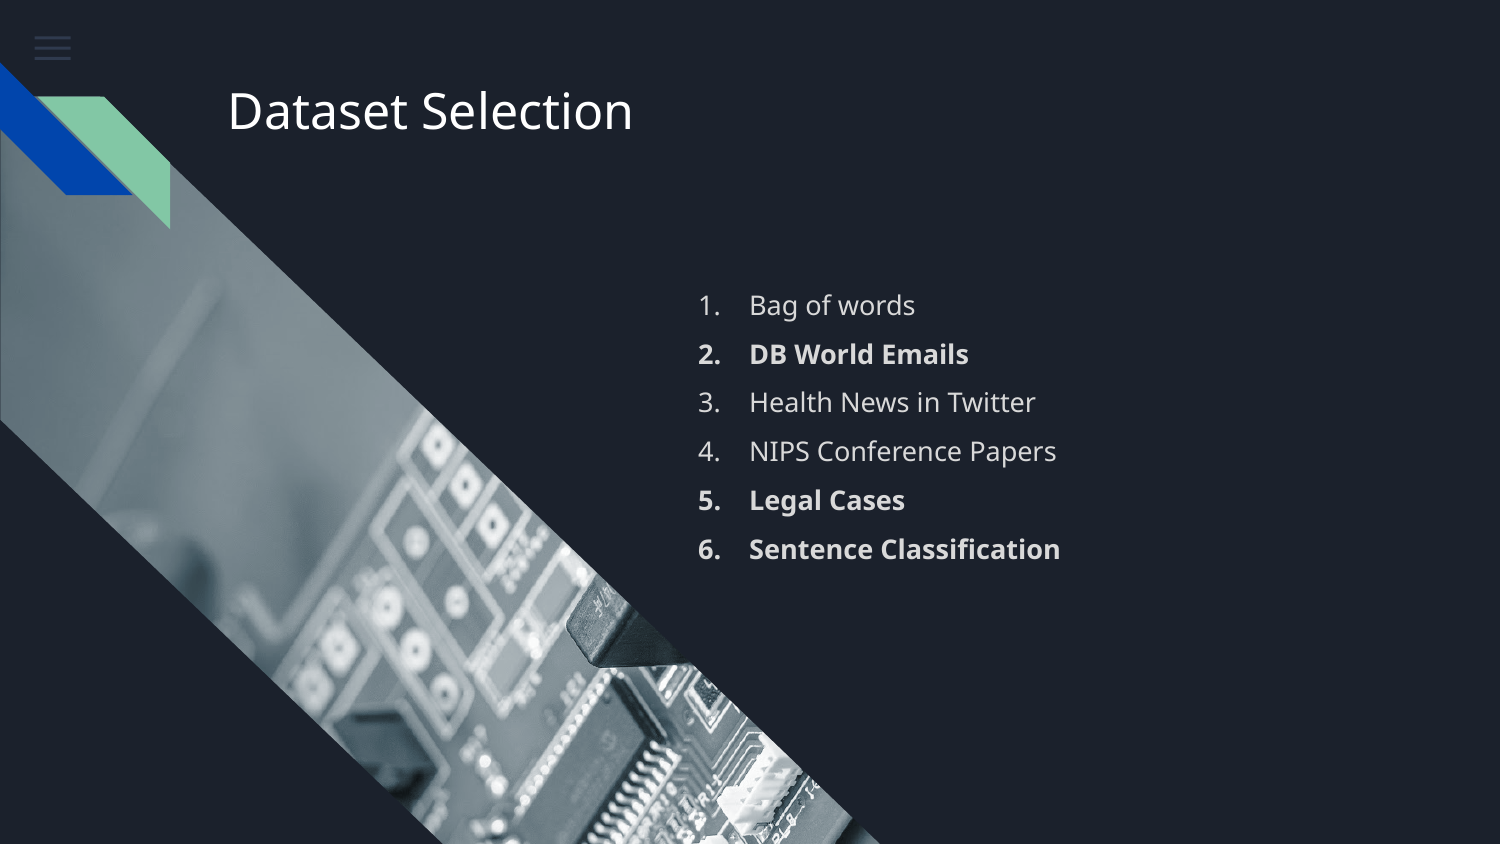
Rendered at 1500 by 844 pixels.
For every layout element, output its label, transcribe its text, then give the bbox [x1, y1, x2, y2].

title Dataset Selection [212, 64, 1368, 215]
list Bag of words DB World Emails Health News in Twitter NIPS Conference Papers Legal Cases Sentence Classification [659, 257, 1368, 589]
picture [0, 97, 880, 844]
